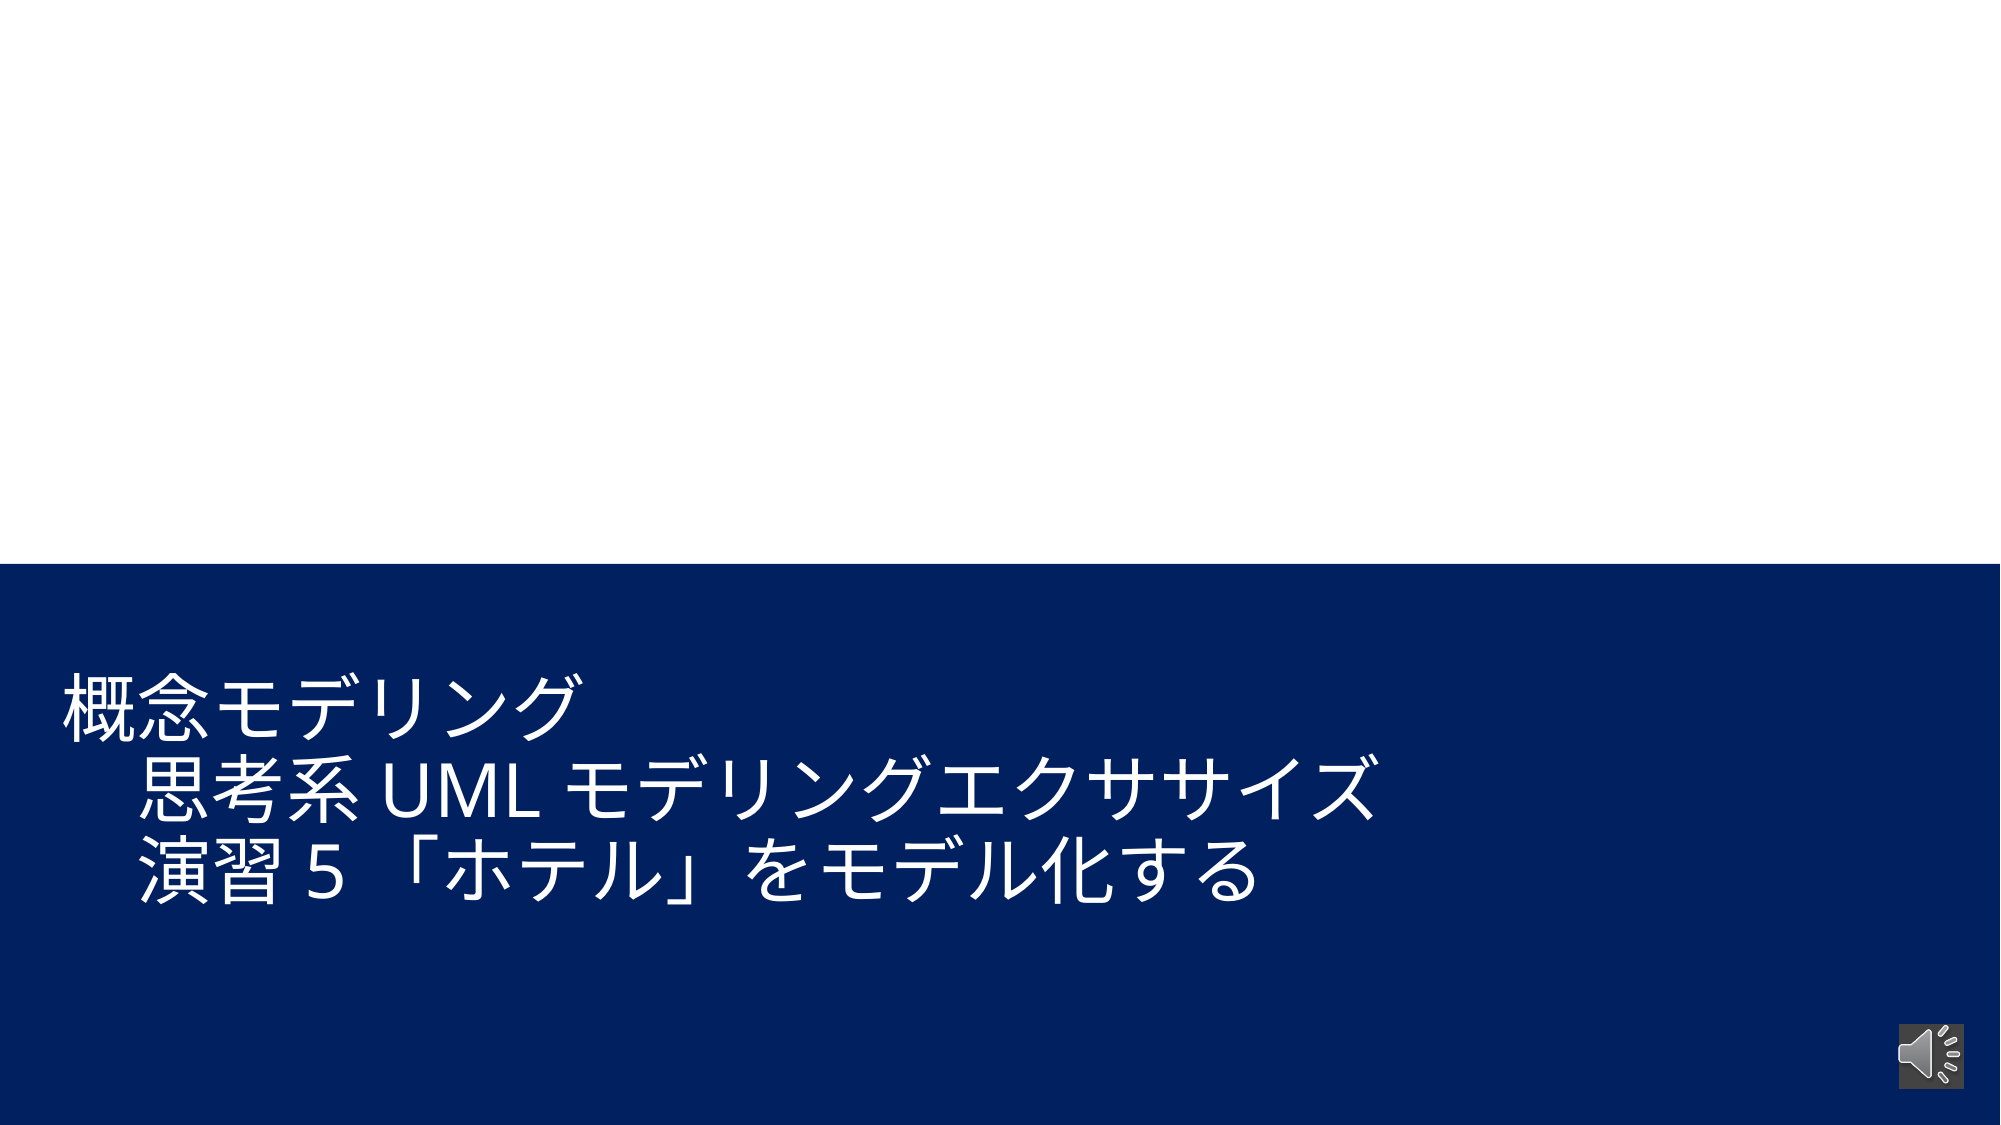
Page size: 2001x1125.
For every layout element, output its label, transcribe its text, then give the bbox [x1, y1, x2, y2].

title 概念モデリング 思考系UMLモデリングエクササイズ 演習5「ホテル」をモデル化する [46, 563, 1992, 1023]
picture [1897, 1022, 1965, 1090]
